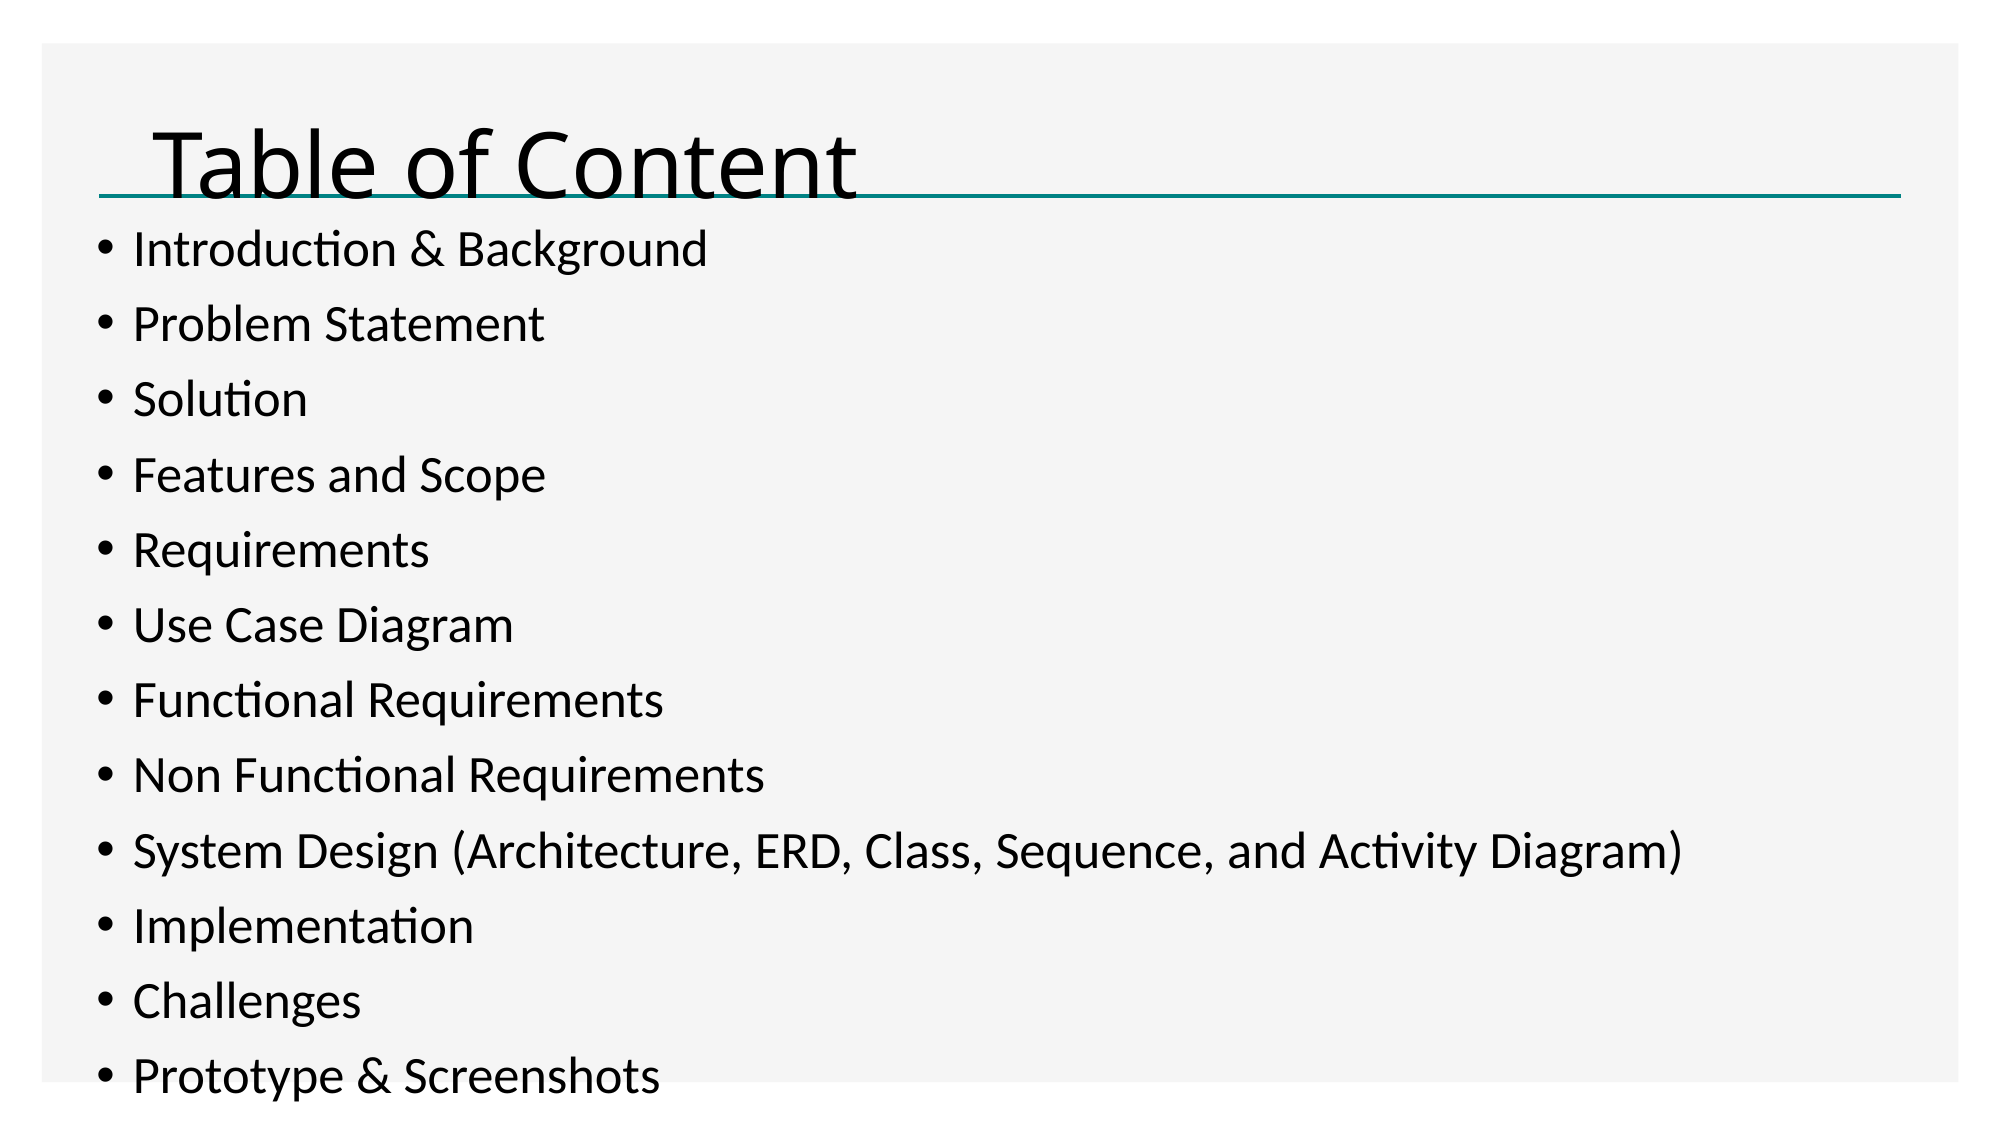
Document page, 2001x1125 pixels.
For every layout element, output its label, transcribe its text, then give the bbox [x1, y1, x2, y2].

title Table of Content [137, 59, 1863, 213]
list Introduction & Background Problem Statement Solution Features and Scope Requirements Use Case Diagram Functional Requirements Non Functional Requirements System Design (Architecture, ERD, Class, Sequence, and Activity Diagram) Implementation Challenges Prototype & Screenshots [81, 213, 1920, 1114]
